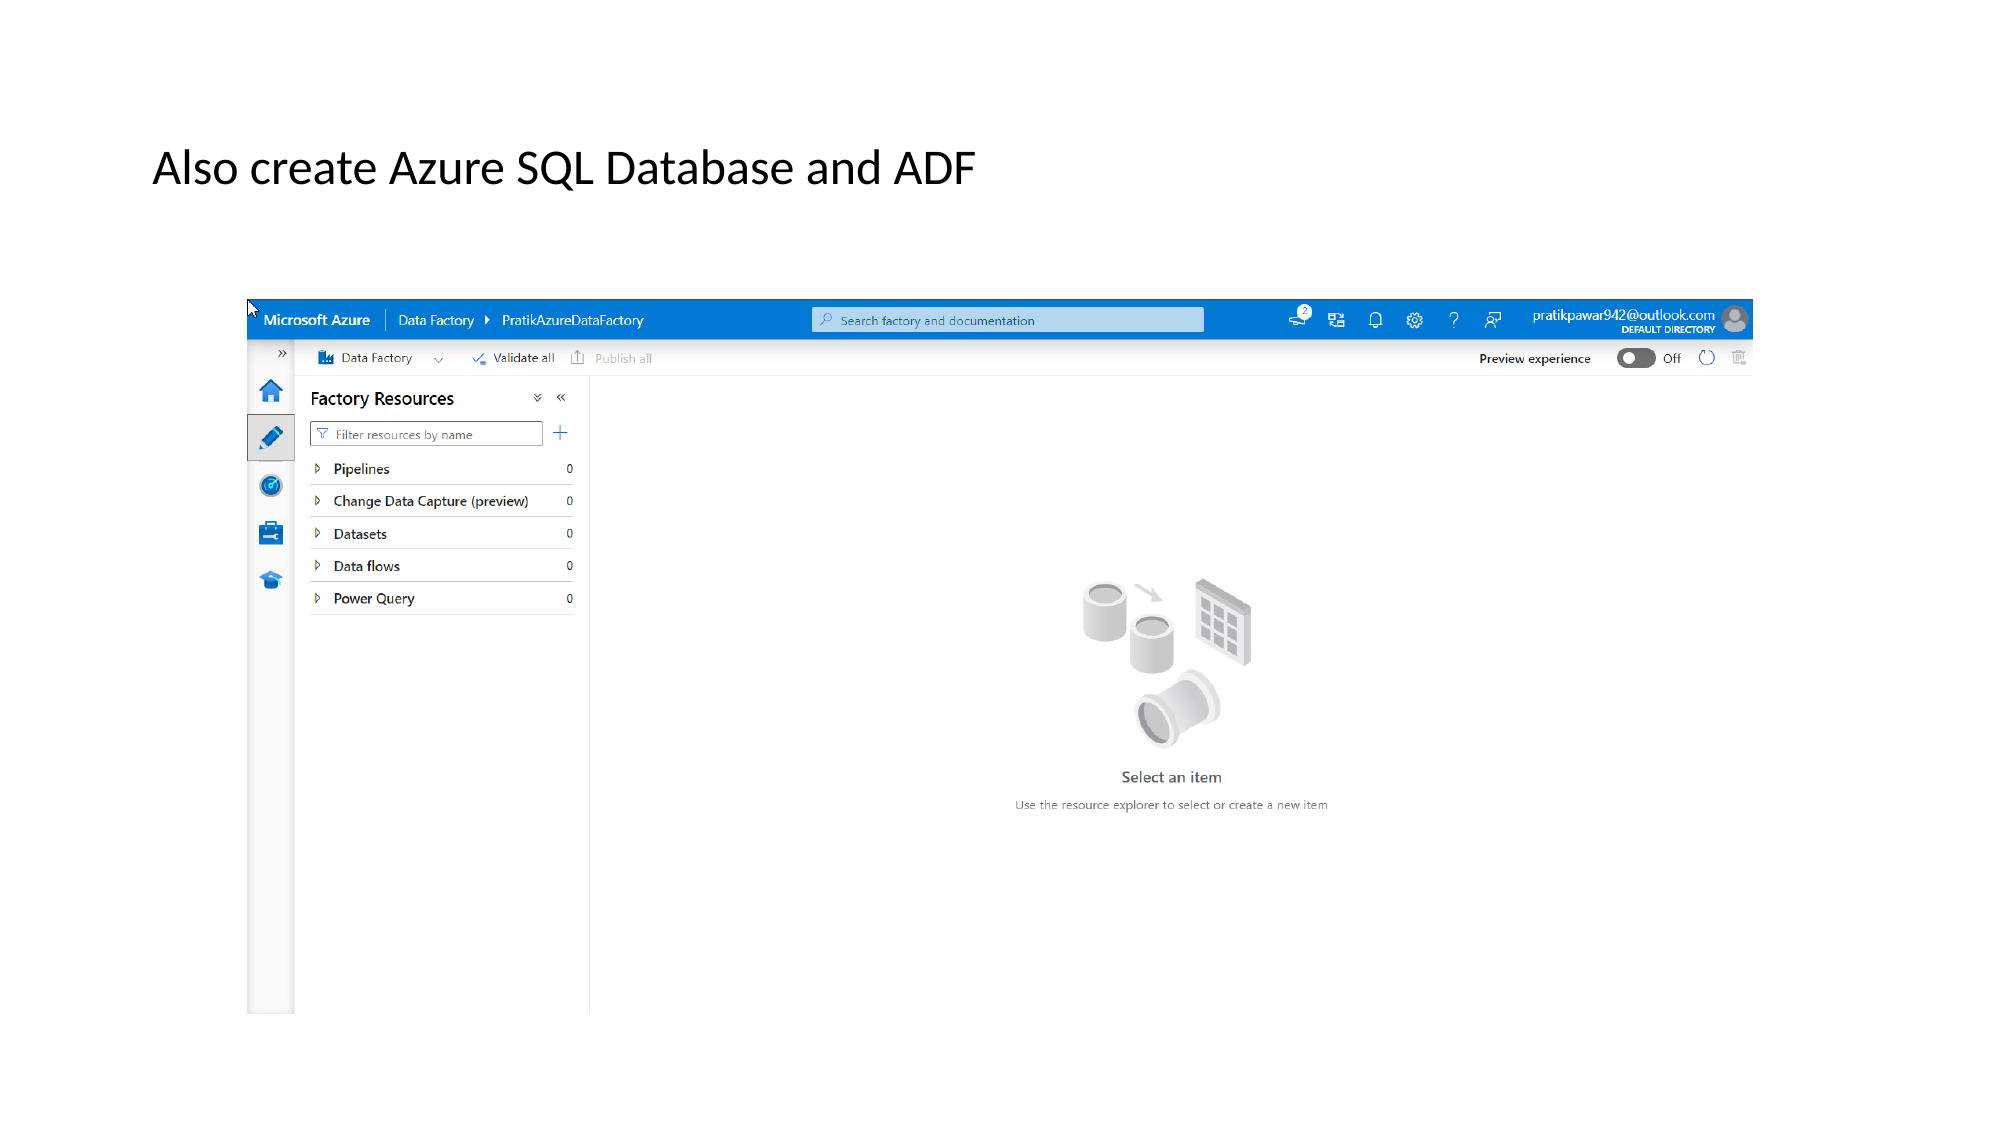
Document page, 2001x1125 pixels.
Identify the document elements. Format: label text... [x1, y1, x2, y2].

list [247, 299, 1753, 1014]
title Also create Azure SQL Database and ADF [137, 59, 1863, 278]
